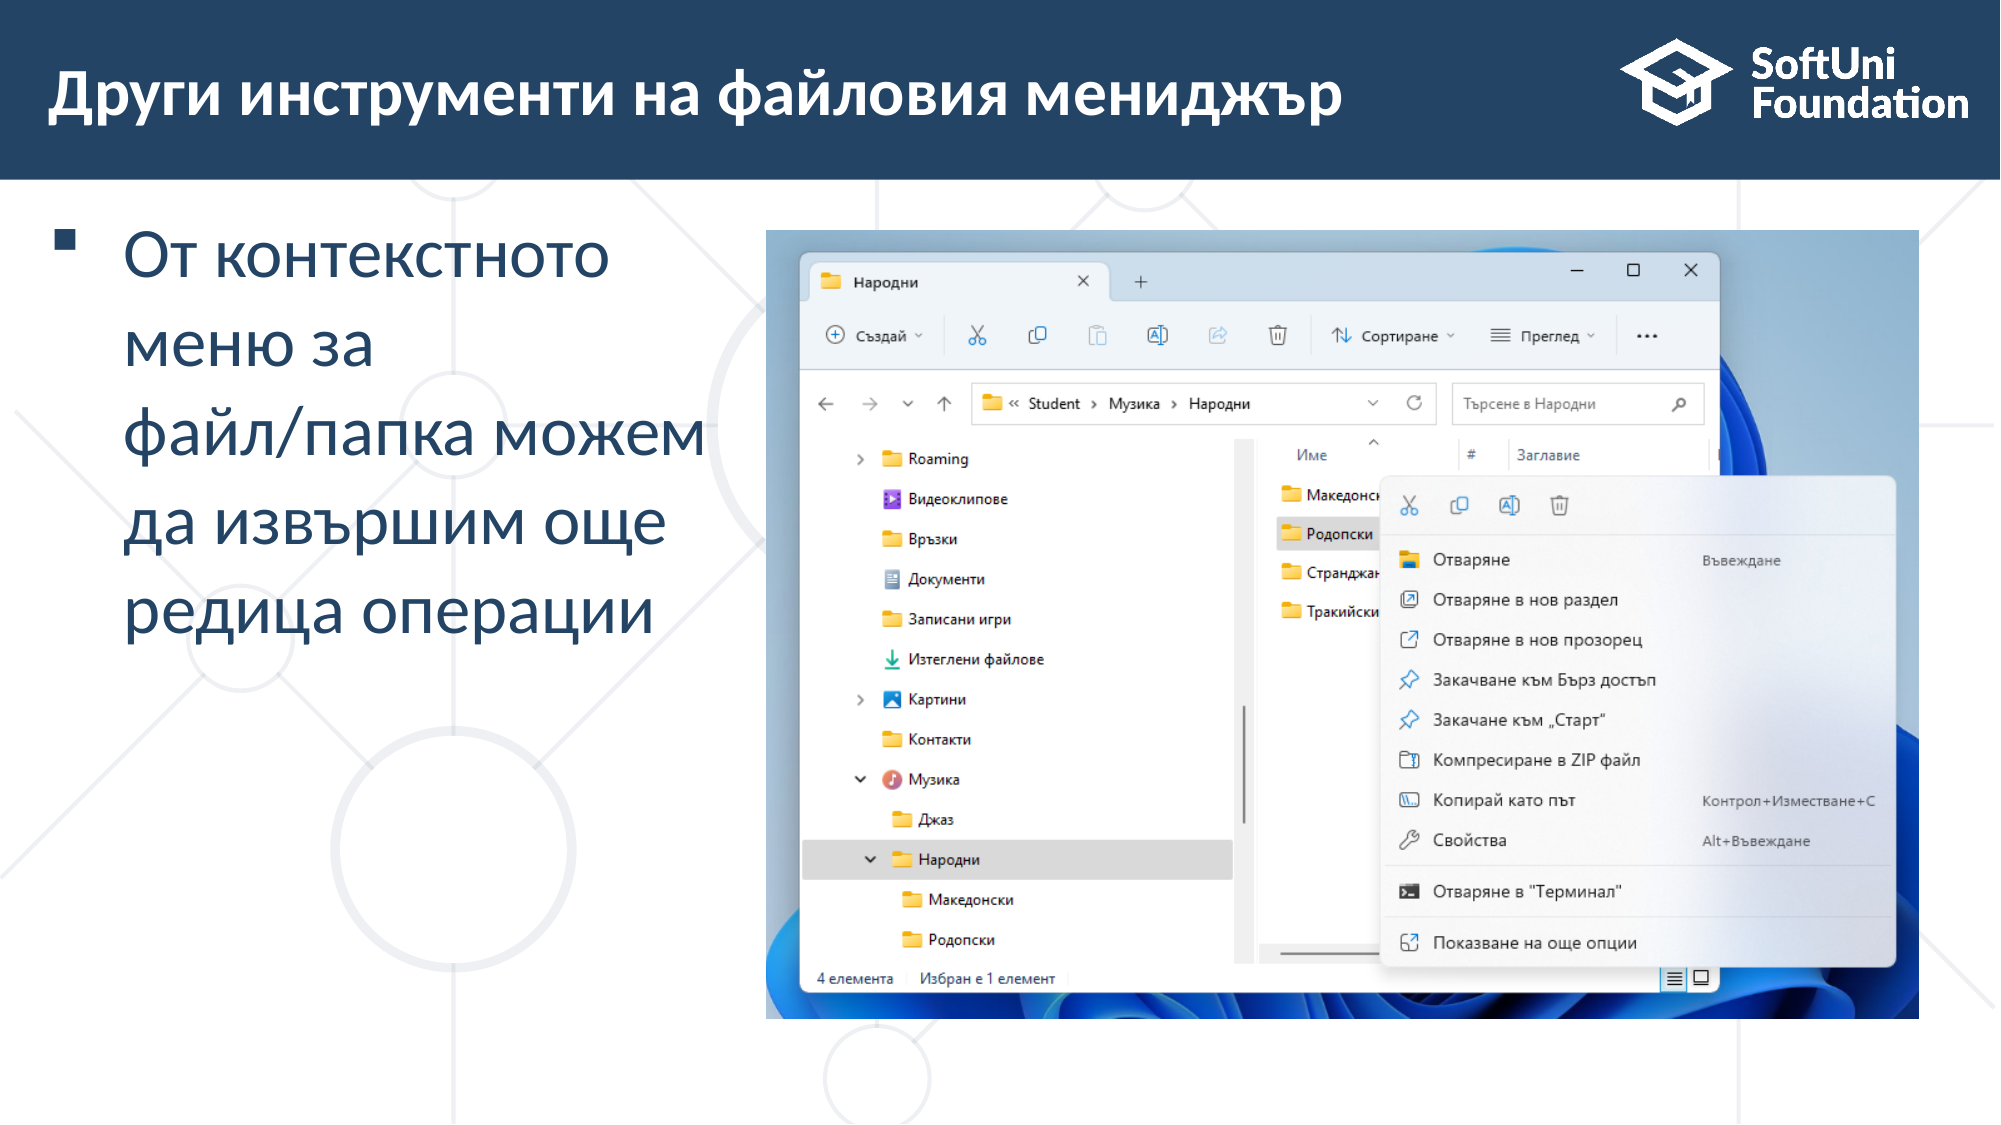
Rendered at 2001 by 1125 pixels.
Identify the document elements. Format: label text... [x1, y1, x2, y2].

list От контекстното меню за файл/папка можем да извършим още редица операции [31, 196, 731, 1050]
title Други инструменти на файловия мениджър [31, 16, 1591, 162]
picture [1619, 38, 1968, 126]
picture [765, 230, 1919, 1020]
